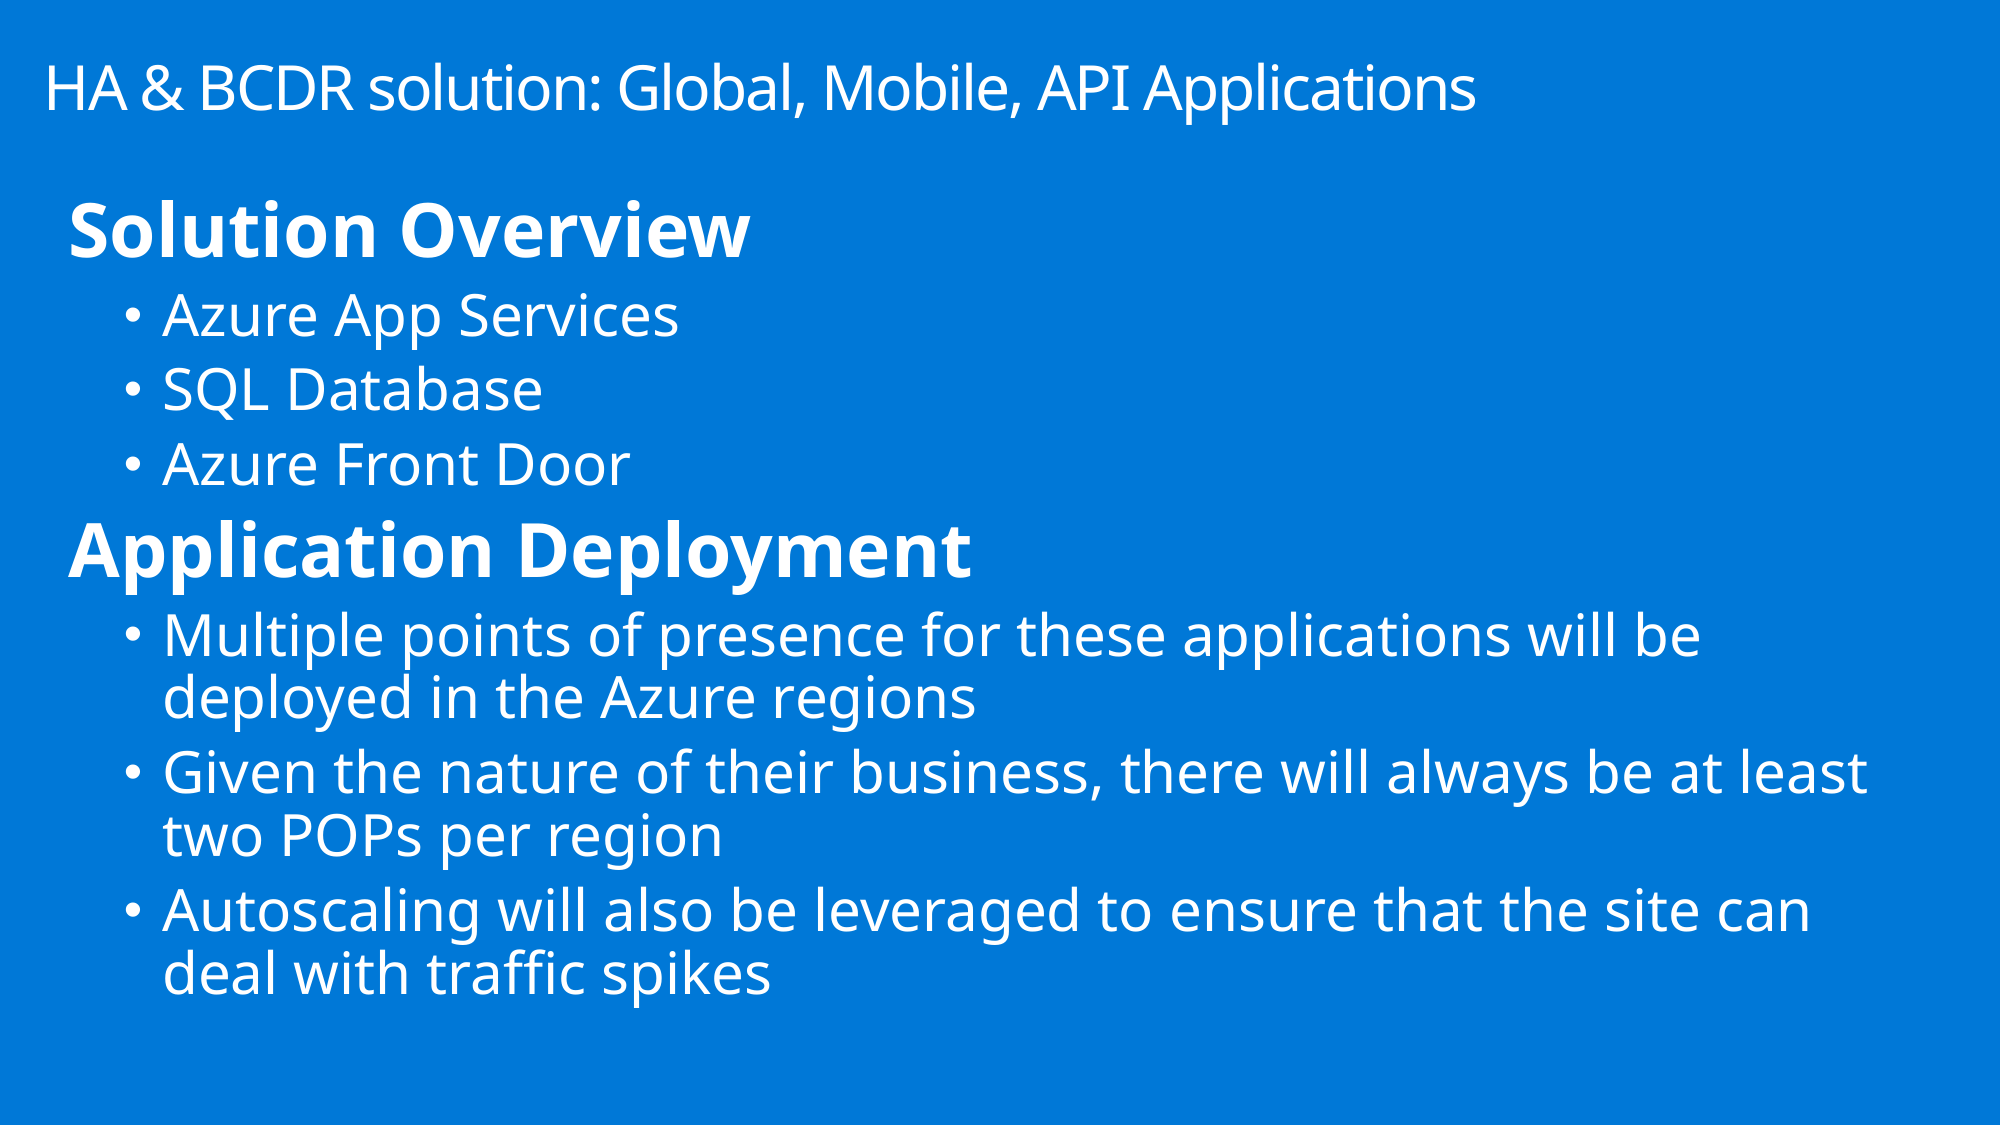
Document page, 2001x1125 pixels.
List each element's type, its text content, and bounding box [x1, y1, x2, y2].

title HA & BCDR solution: Global, Mobile, API Applications [19, 41, 2000, 189]
text_box Solution Overview Azure App Services SQL Database Azure Front Door Application Deployment Multiple points of presence for these applications will be deployed in the Azure regions Given the nature of their business, there will always be at least two POPs per region Autoscaling will also be leveraged to ensure that the site can deal with traffic spikes [44, 178, 1957, 1022]
